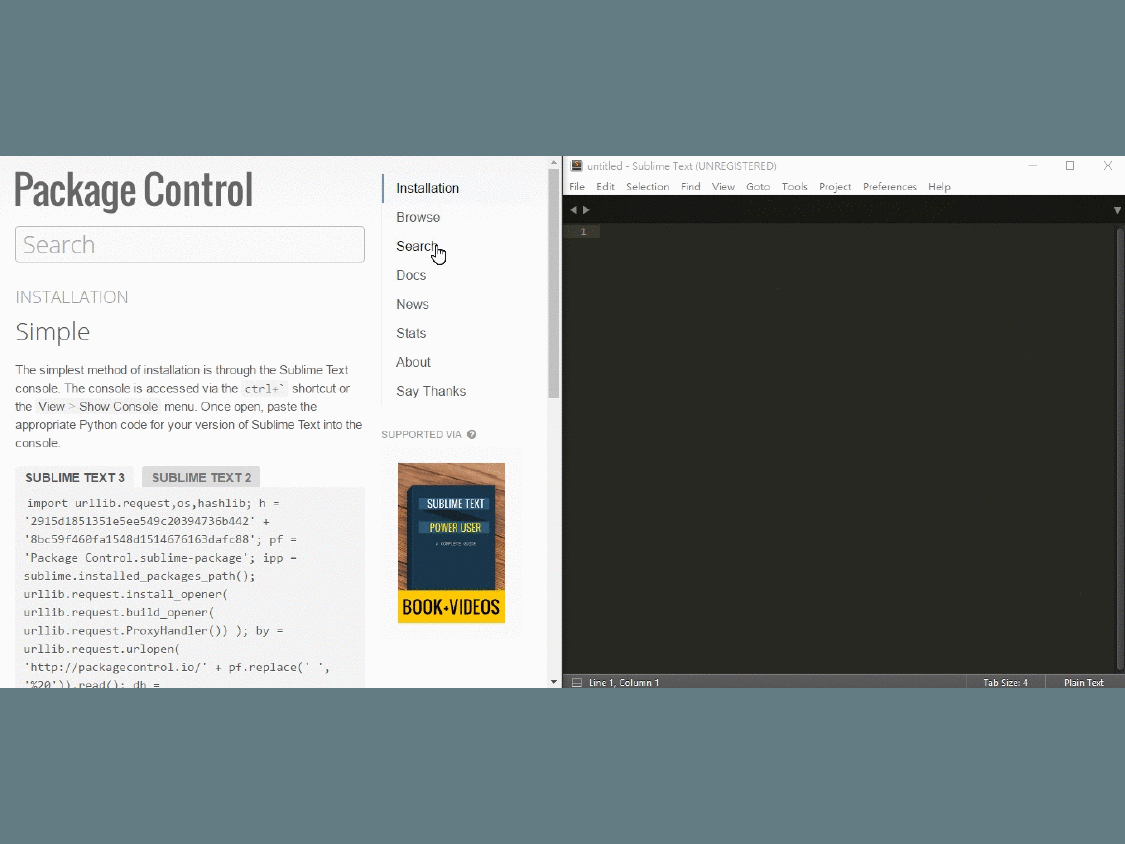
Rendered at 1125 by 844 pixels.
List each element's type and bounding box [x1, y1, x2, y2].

picture [0, 155, 1125, 688]
